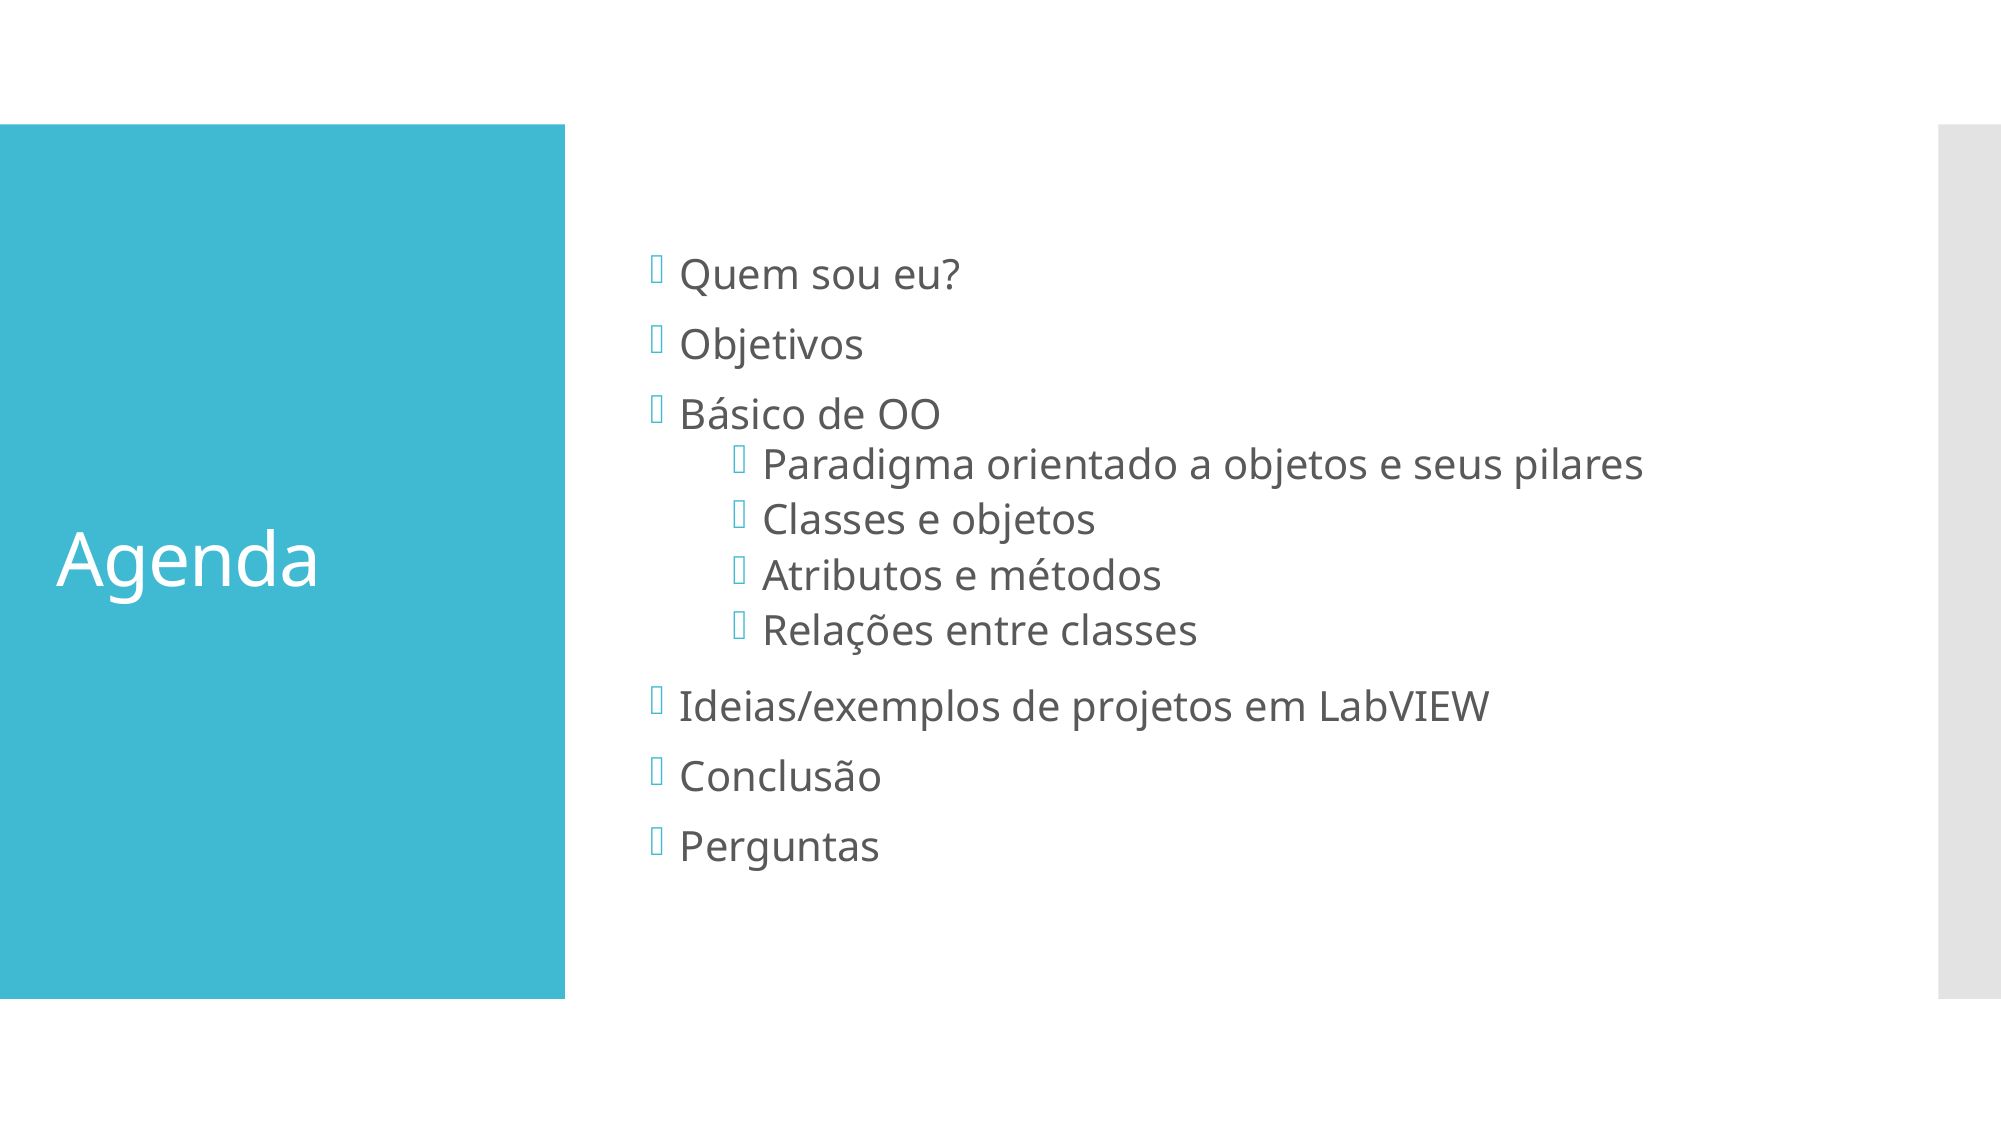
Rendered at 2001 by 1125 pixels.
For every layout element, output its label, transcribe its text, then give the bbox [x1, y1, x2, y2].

list Quem sou eu? Objetivos Básico de OO Paradigma orientado a objetos e seus pilares Classes e objetos Atributos e métodos Relações entre classes Ideias/exemplos de projetos em LabVIEW Conclusão Perguntas [634, 141, 1835, 982]
title Agenda [41, 184, 525, 940]
